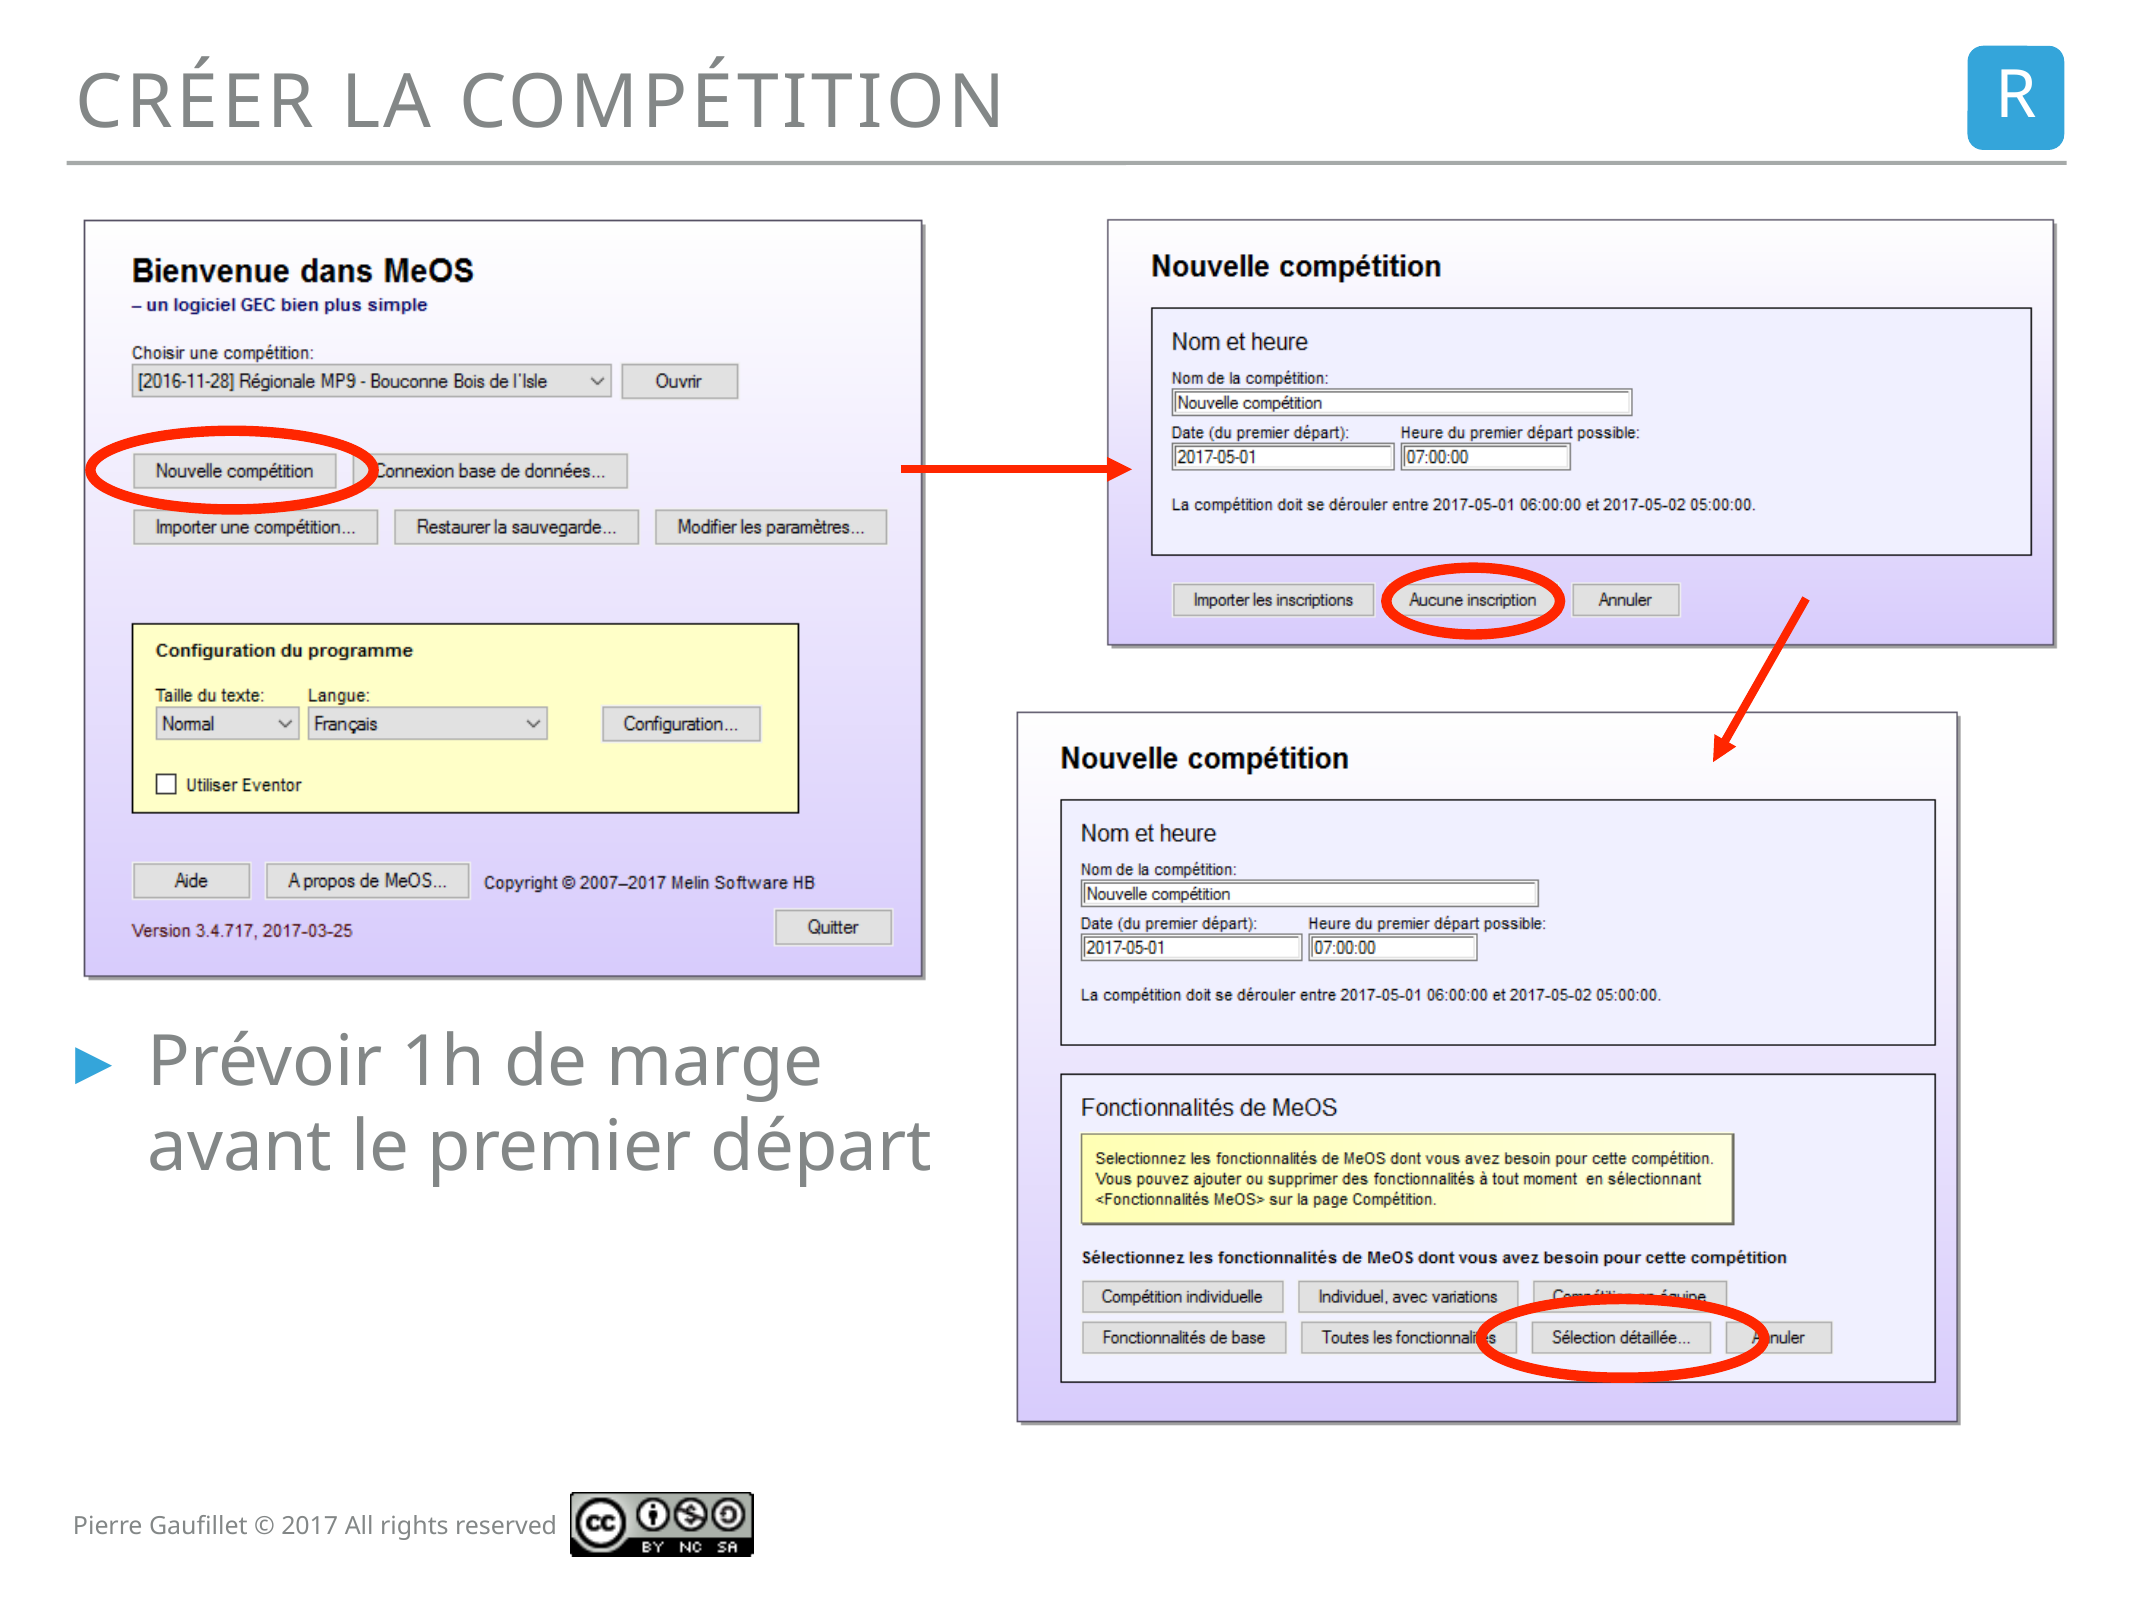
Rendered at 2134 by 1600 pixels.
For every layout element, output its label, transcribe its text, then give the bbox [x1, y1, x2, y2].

list Prévoir 1h de marge avant le premier départ [66, 1005, 1007, 1453]
list créer la compétition [66, 0, 1901, 151]
picture [570, 1492, 754, 1557]
picture [1100, 212, 2067, 659]
picture [76, 212, 942, 998]
picture [1010, 705, 1977, 1440]
